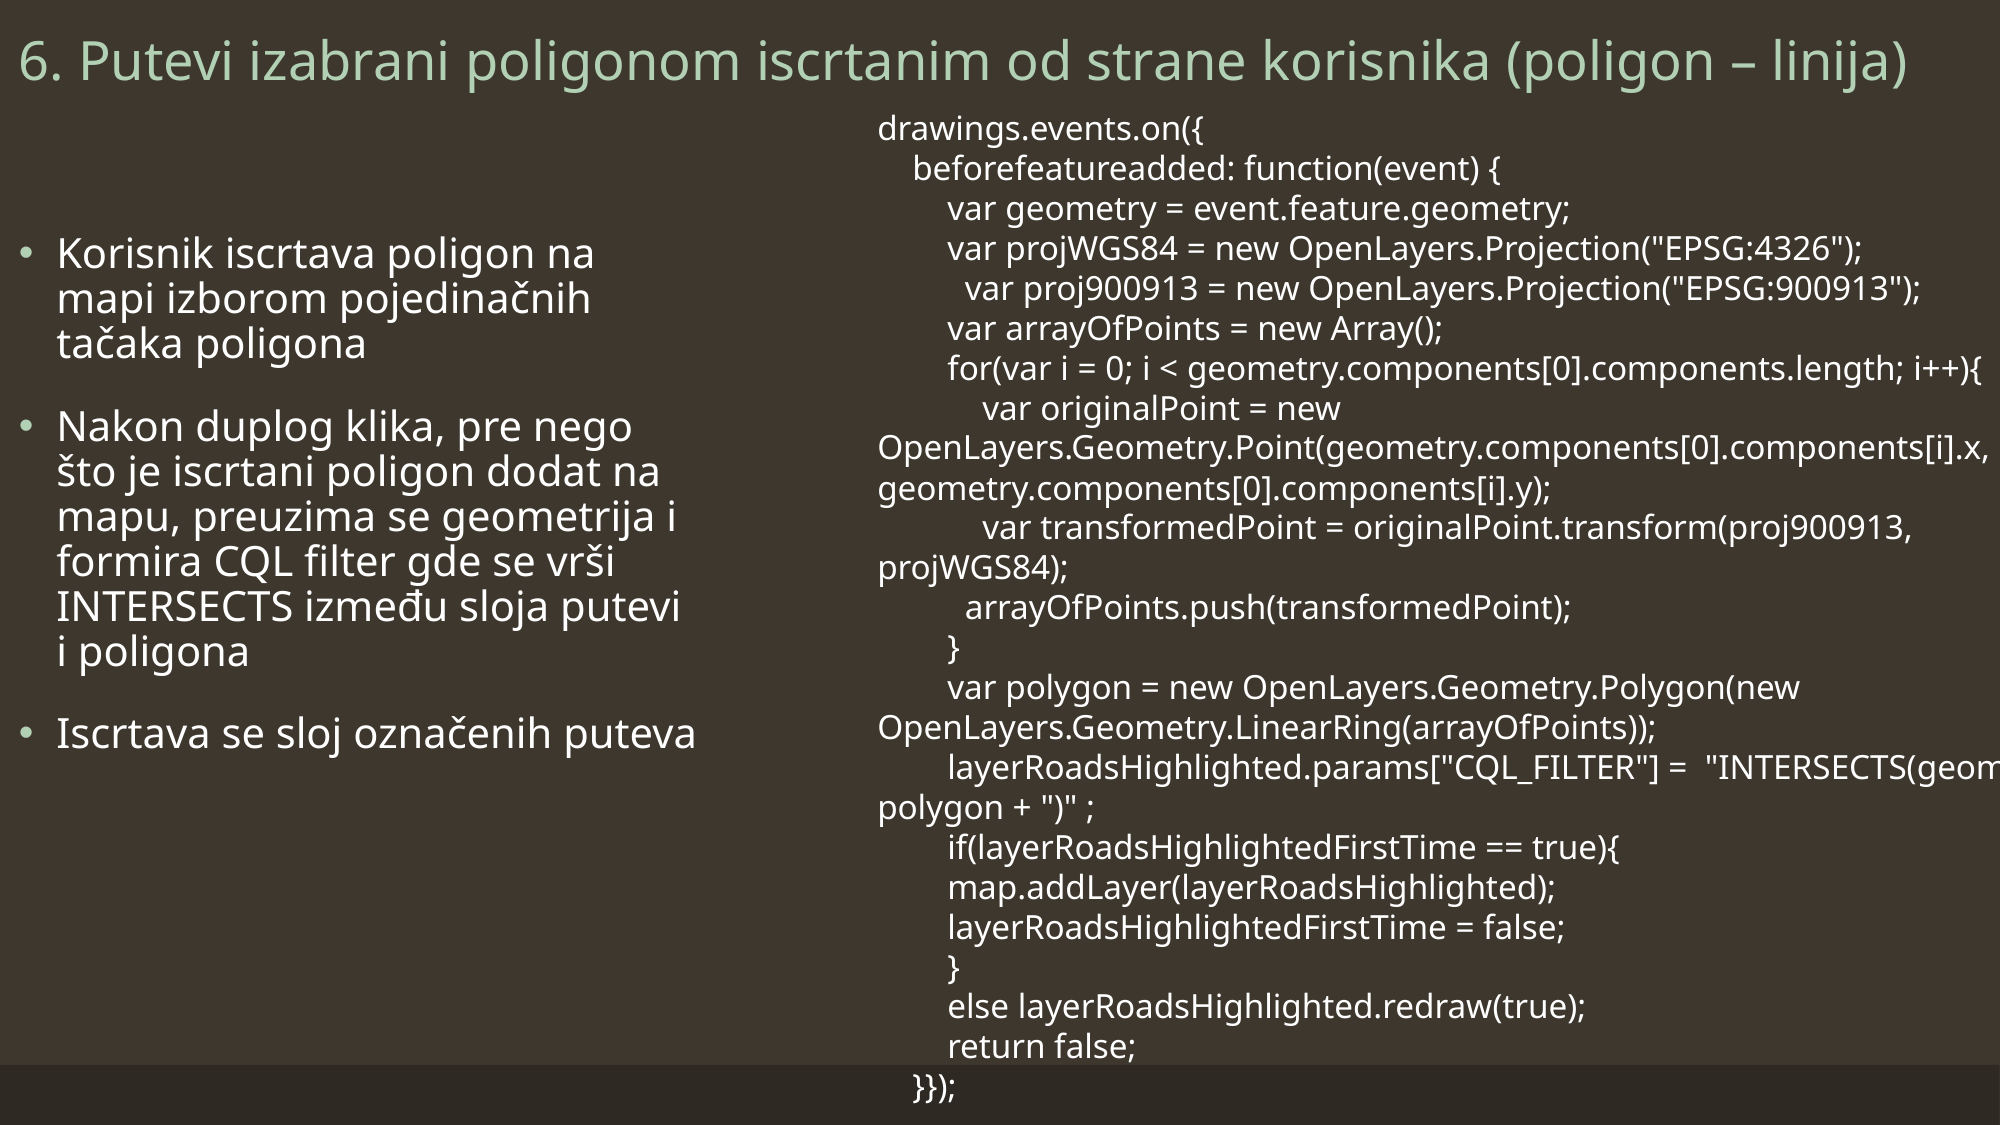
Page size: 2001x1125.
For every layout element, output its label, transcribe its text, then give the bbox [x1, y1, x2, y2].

text_box drawings.events.on({ beforefeatureadded: function(event) { var geometry = event.feature.geometry; var projWGS84 = new OpenLayers.Projection("EPSG:4326"); var proj900913 = new OpenLayers.Projection("EPSG:900913"); var arrayOfPoints = new Array(); for(var i = 0; i < geometry.components[0].components.length; i++){ var originalPoint = new OpenLayers.Geometry.Point(geometry.components[0].components[i].x, geometry.components[0].components[i].y); var transformedPoint = originalPoint.transform(proj900913, projWGS84); arrayOfPoints.push(transformedPoint); } var polygon = new OpenLayers.Geometry.Polygon(new OpenLayers.Geometry.LinearRing(arrayOfPoints)); layerRoadsHighlighted.params["CQL_FILTER"] = "INTERSECTS(geom," + polygon + ")" ; if(layerRoadsHighlightedFirstTime == true){ map.addLayer(layerRoadsHighlighted); layerRoadsHighlightedFirstTime = false; } else layerRoadsHighlighted.redraw(true); return false; }}); [862, 100, 2000, 1113]
title 6. Putevi izabrani poligonom iscrtanim od strane korisnika (poligon – linija) [3, 0, 1954, 100]
list Korisnik iscrtava poligon na mapi izborom pojedinačnih tačaka poligona Nakon duplog klika, pre nego što je iscrtani poligon dodat na mapu, preuzima se geometrija i formira CQL filter gde se vrši INTERSECTS između sloja putevi i poligona Iscrtava se sloj označenih puteva [3, 224, 717, 939]
